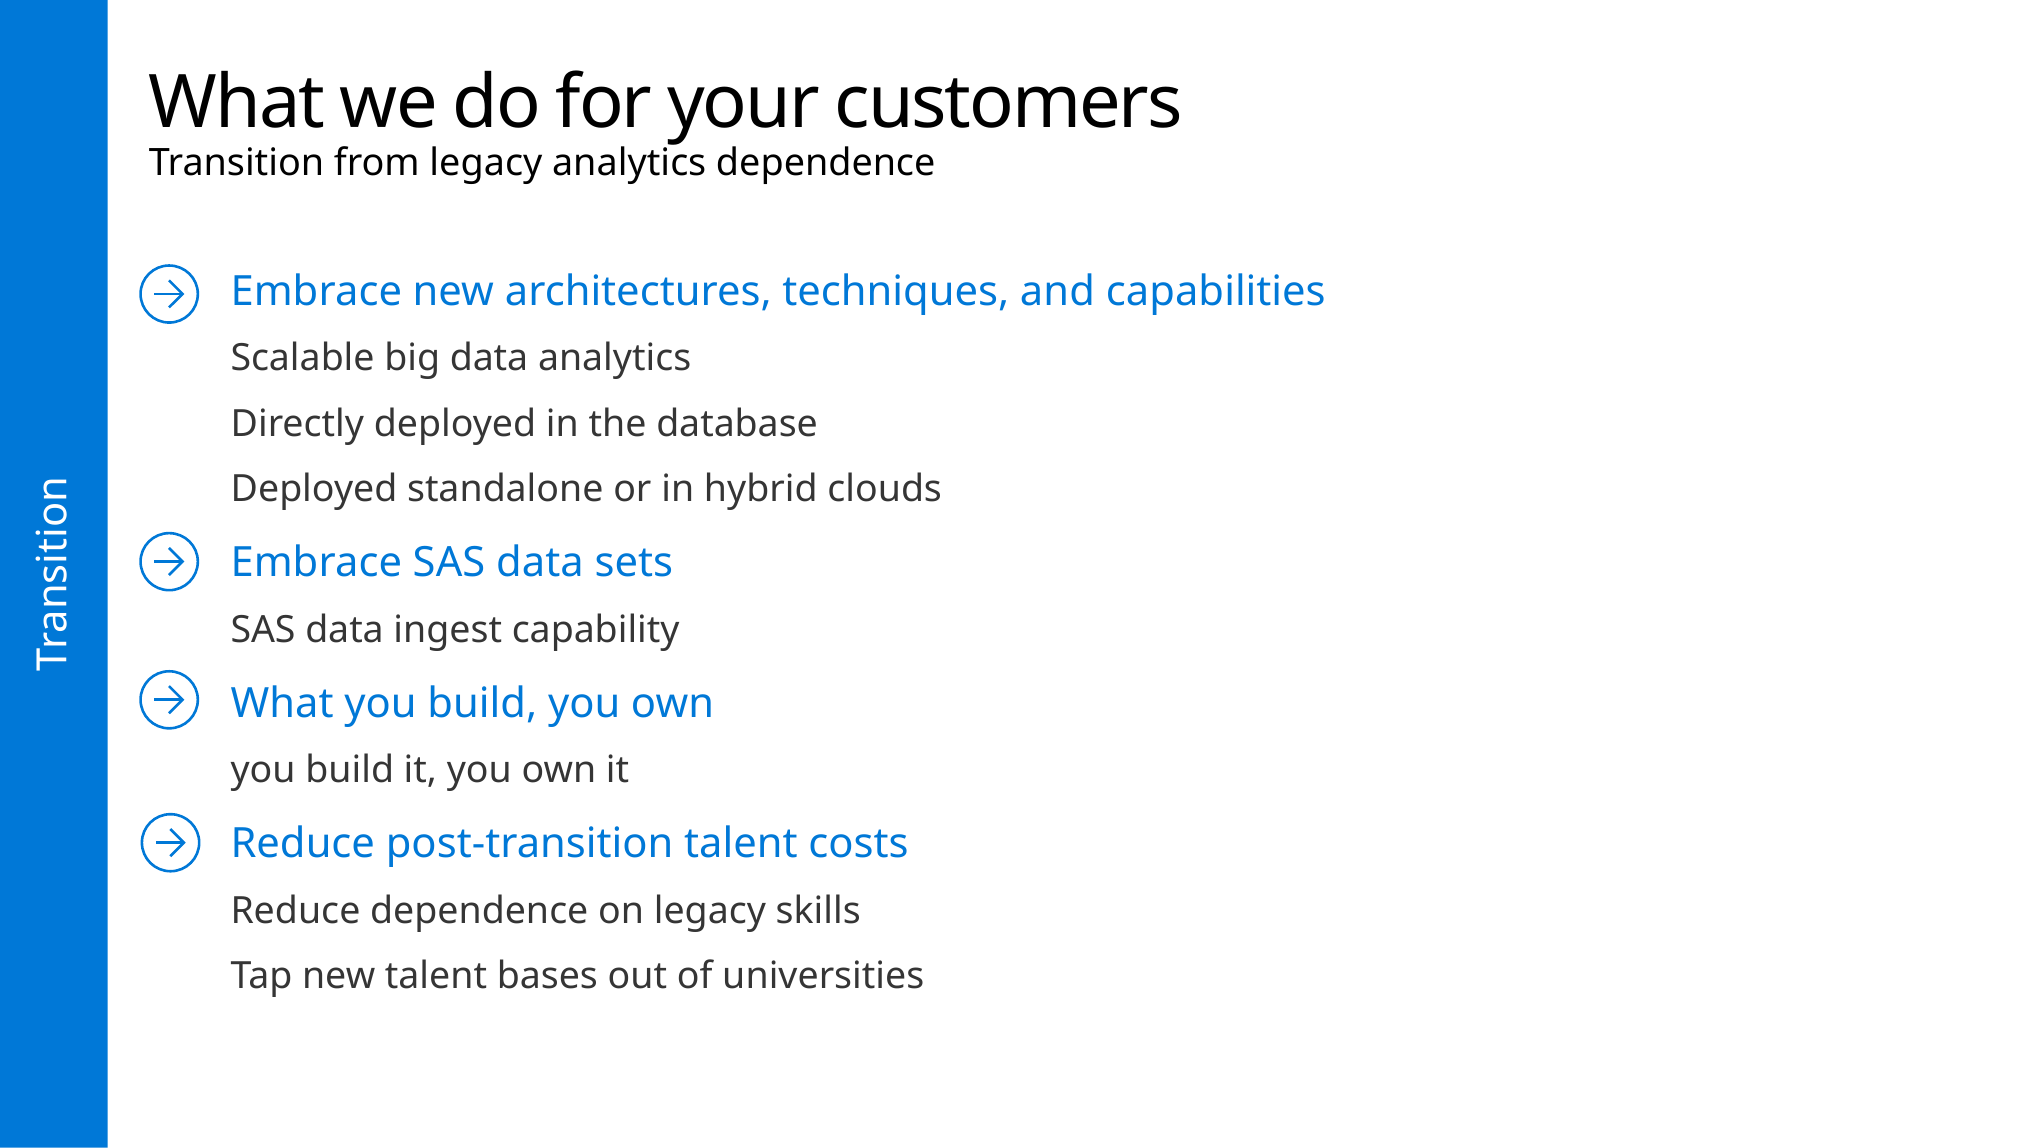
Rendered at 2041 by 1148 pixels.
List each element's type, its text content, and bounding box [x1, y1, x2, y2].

text_box [140, 671, 198, 729]
text_box Transition [0, 0, 108, 1148]
text_box [140, 533, 198, 591]
title What we do for your customers Transition from legacy analytics dependence [124, 48, 1996, 199]
text_box [140, 265, 198, 323]
text_box Embrace new architectures, techniques, and capabilities Scalable big data analytics Directly deployed in the database Deployed standalone or in hybrid clouds Embrace SAS data sets SAS data ingest capability What you build, you own you build it, you own it Reduce post-transition talent costs Reduce dependence on legacy skills Tap new talent bases out of universities [200, 239, 1447, 1092]
text_box [141, 814, 200, 872]
